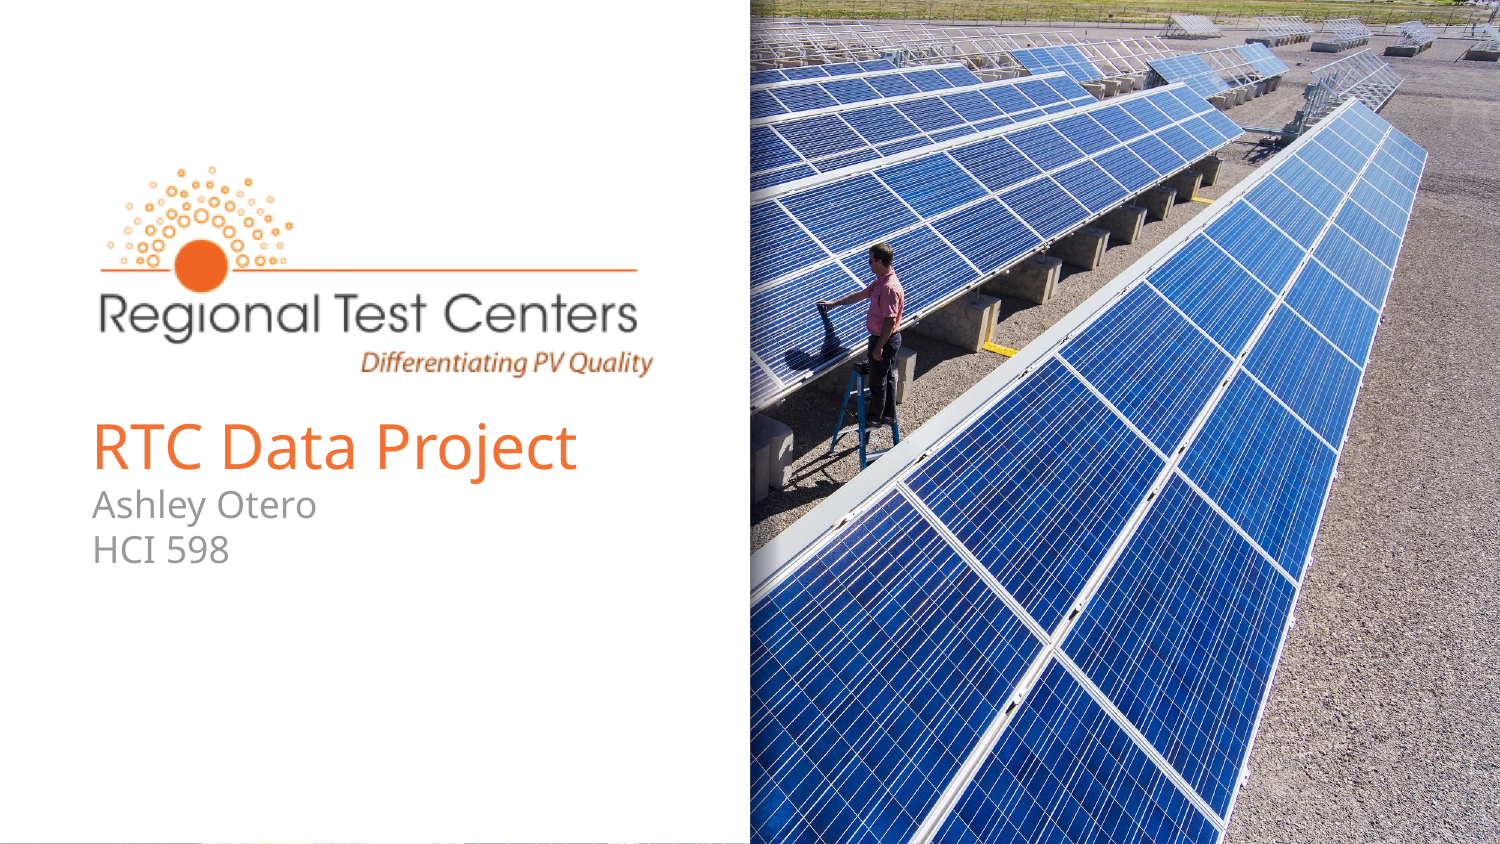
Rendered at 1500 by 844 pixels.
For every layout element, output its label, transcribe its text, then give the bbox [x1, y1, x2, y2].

picture [97, 167, 653, 379]
picture [751, 0, 1500, 844]
title RTC Data Project Ashley Otero HCI 598 [76, 391, 674, 763]
